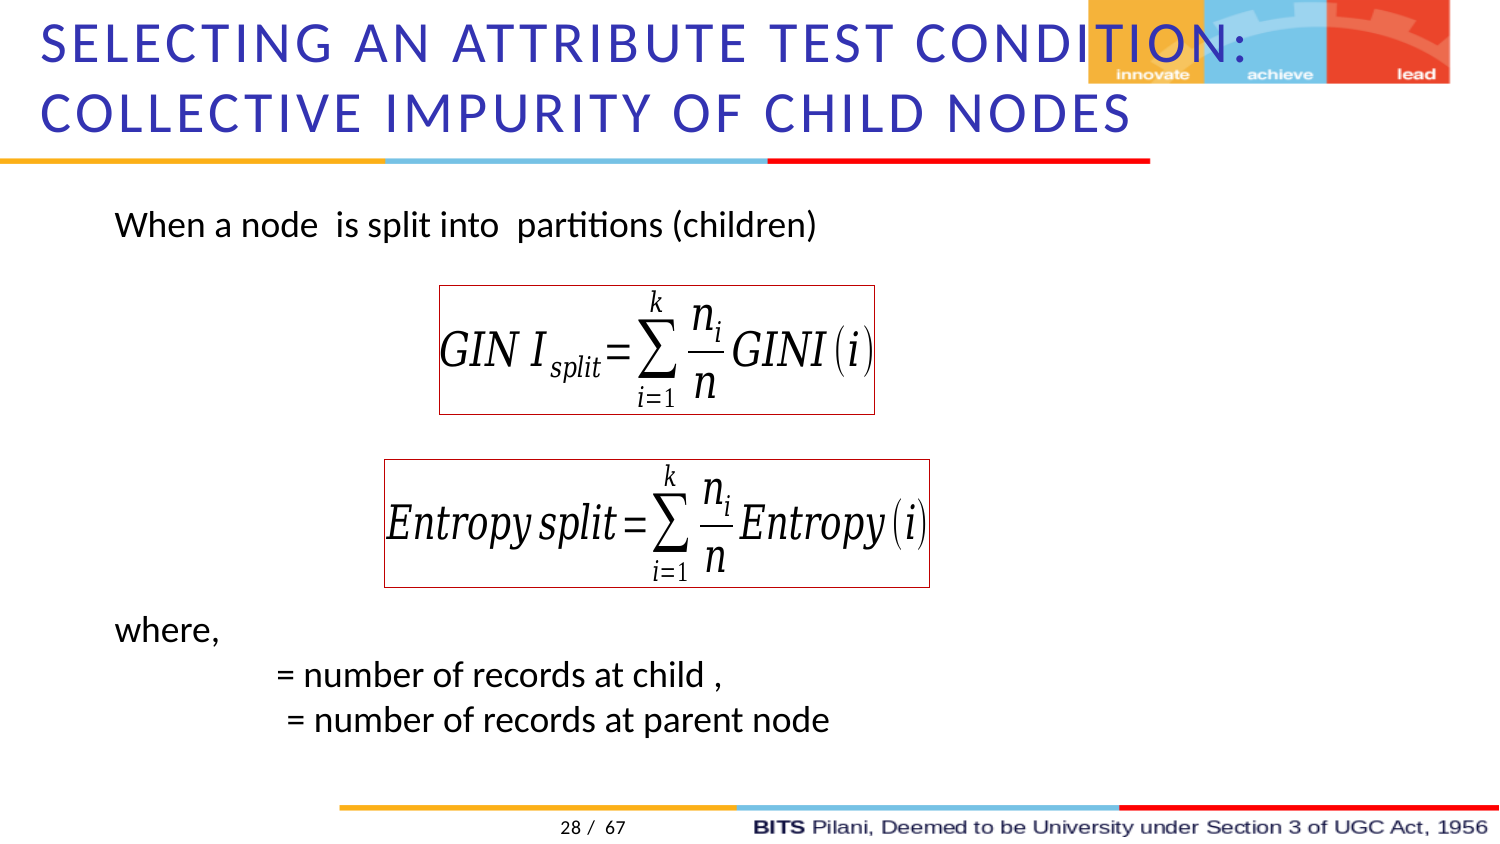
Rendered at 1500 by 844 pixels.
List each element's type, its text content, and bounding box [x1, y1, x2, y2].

slide_number 28 / 67 [550, 815, 644, 844]
picture [0, 0, 1499, 837]
title Selecting an Attribute Test Condition: Collective Impurity of Child Nodes [40, 0, 1418, 145]
